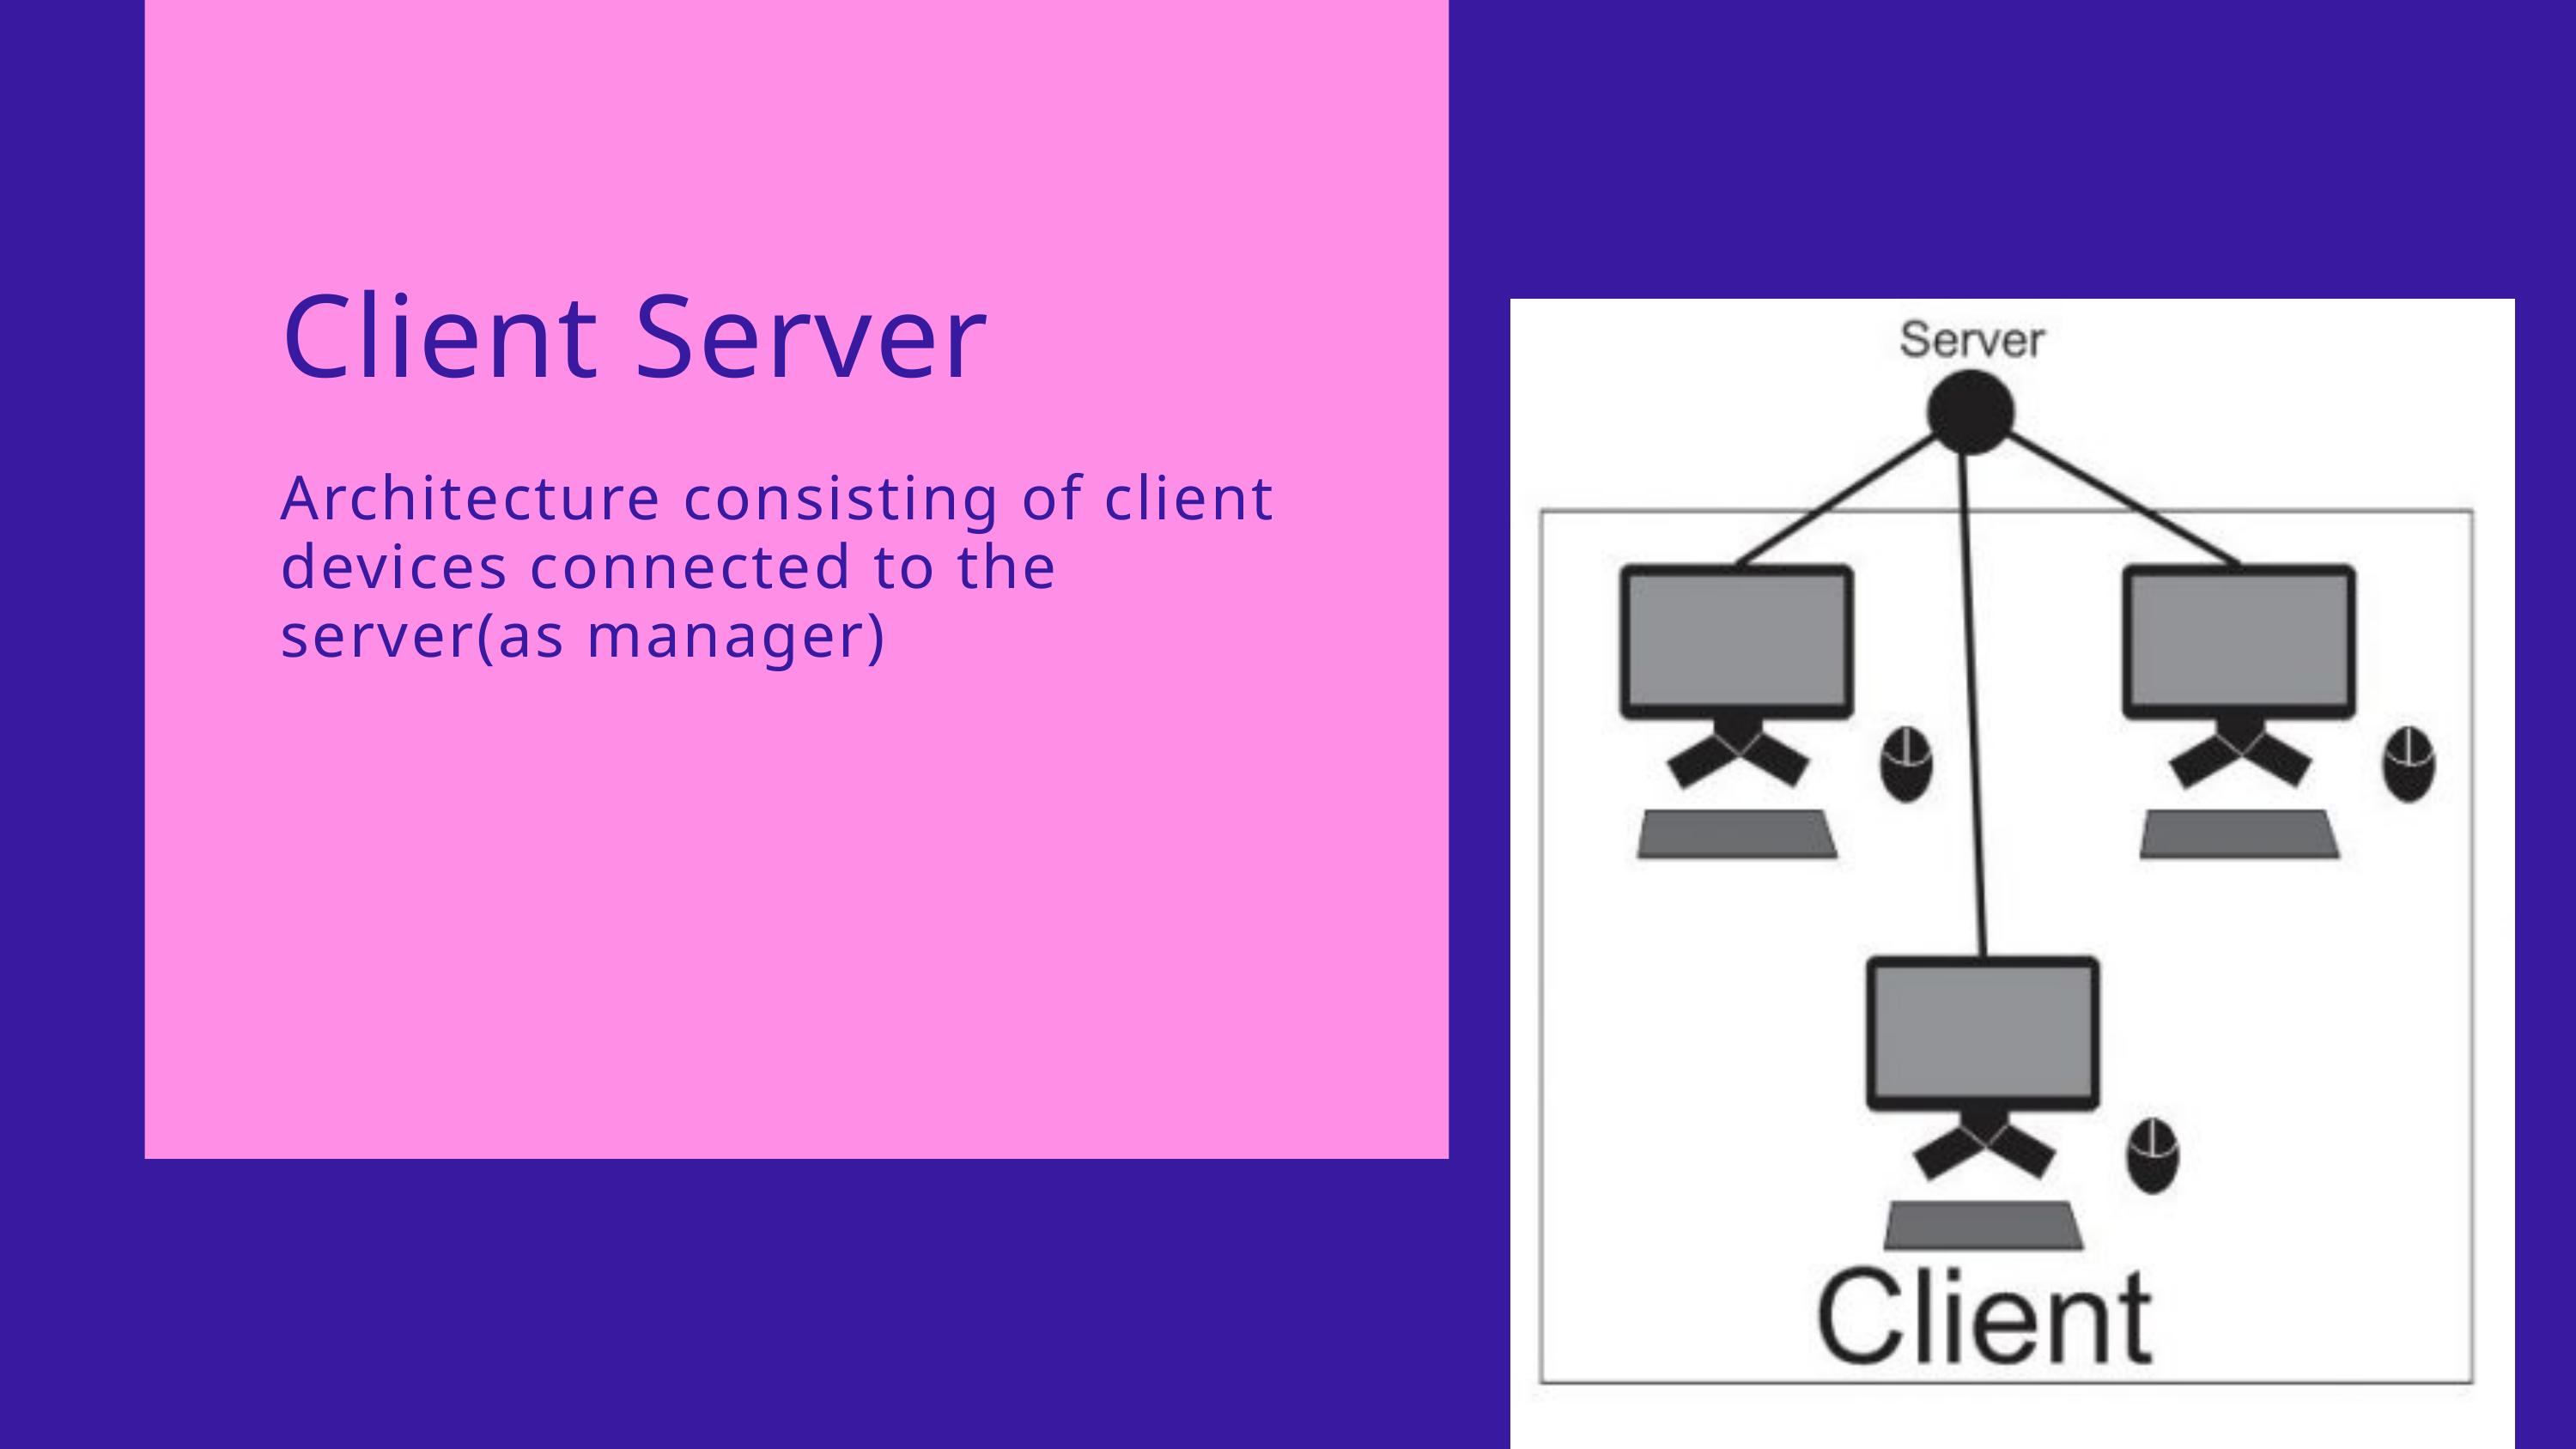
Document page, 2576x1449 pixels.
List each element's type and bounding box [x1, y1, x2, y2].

text_box [280, 273, 1289, 671]
text_box [144, 0, 1449, 1159]
picture [1510, 299, 2515, 1449]
